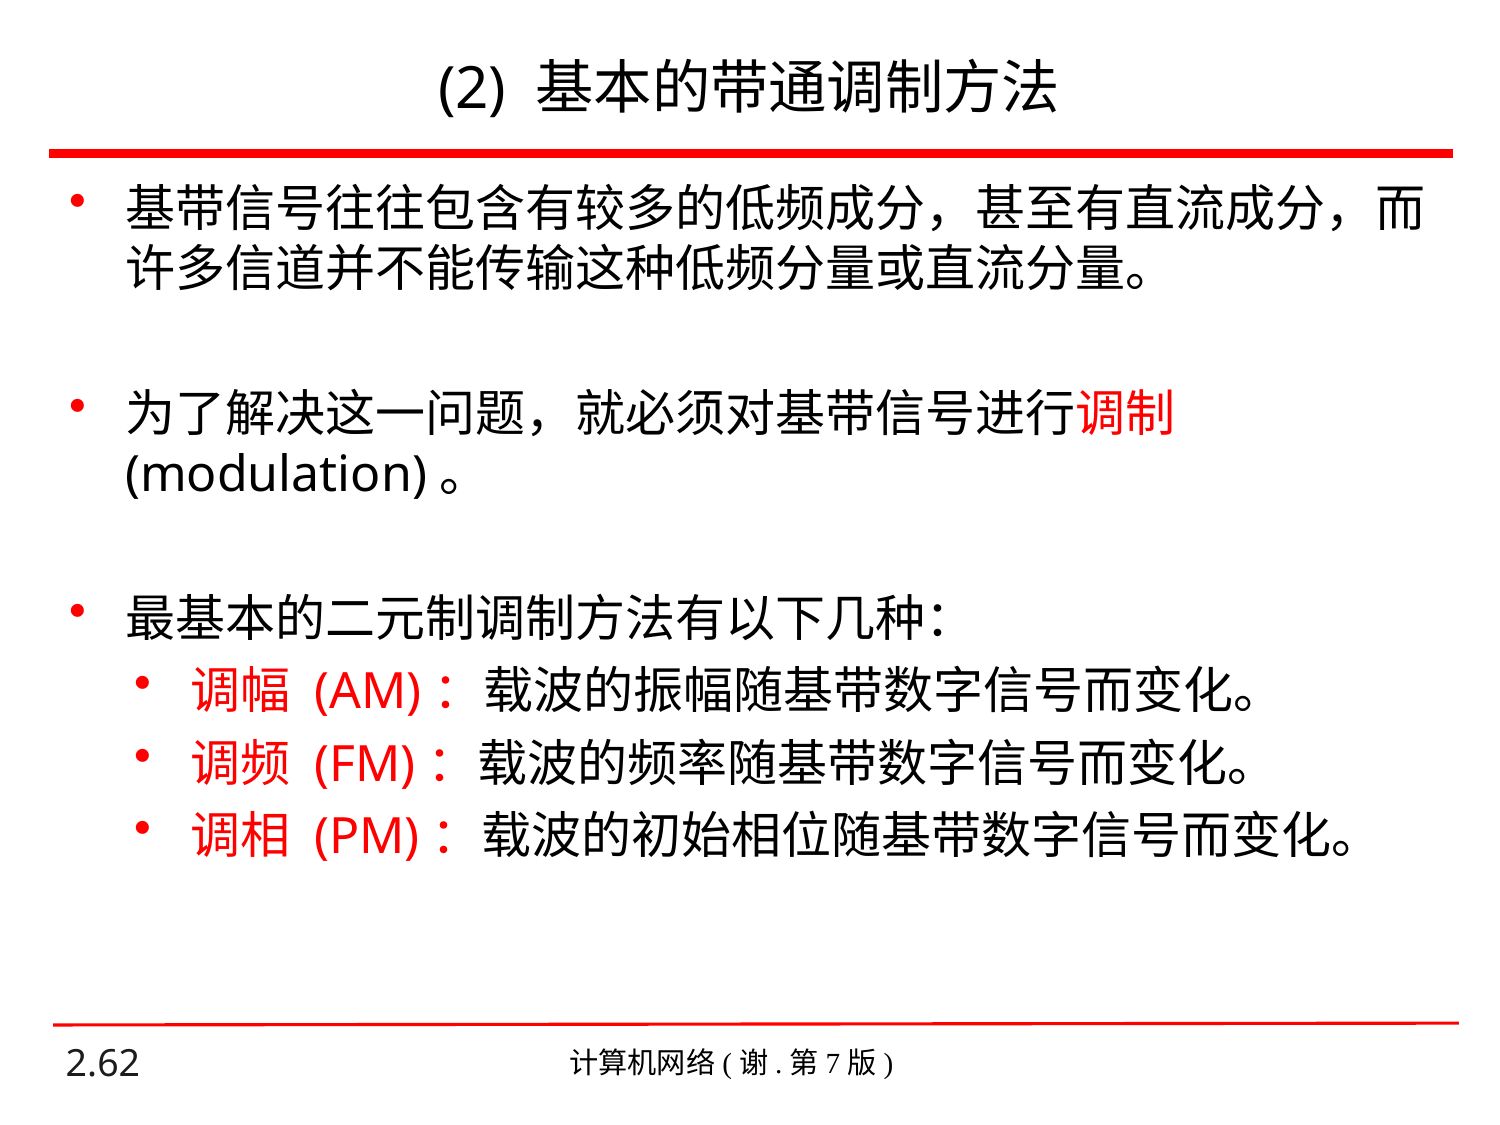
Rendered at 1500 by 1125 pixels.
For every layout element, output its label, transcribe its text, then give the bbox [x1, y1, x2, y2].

title (2) 基本的带通调制方法 [58, 33, 1440, 137]
list 基带信号往往包含有较多的低频成分，甚至有直流成分，而许多信道并不能传输这种低频分量或直流分量。 为了解决这一问题，就必须对基带信号进行调制 (modulation)。 最基本的二元制调制方法有以下几种： 调幅 (AM)：载波的振幅随基带数字信号而变化。 调频 (FM)：载波的频率随基带数字信号而变化。 调相 (PM)：载波的初始相位随基带数字信号而变化。 [53, 168, 1447, 1014]
